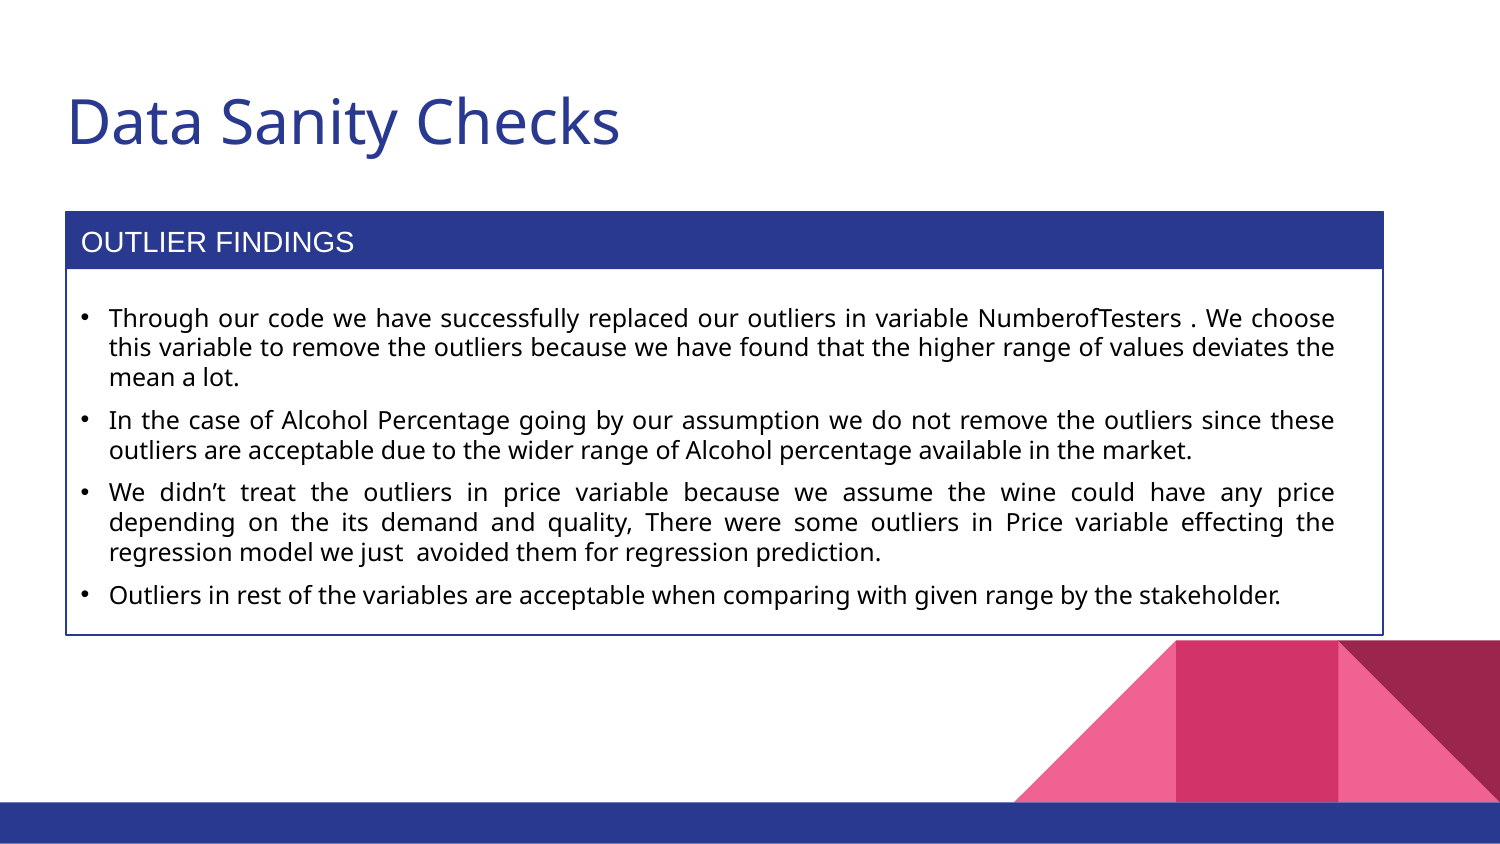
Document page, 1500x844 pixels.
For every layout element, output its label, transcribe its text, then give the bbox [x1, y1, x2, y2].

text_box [65, 211, 1384, 636]
title Data Sanity Checks [51, 67, 1449, 167]
